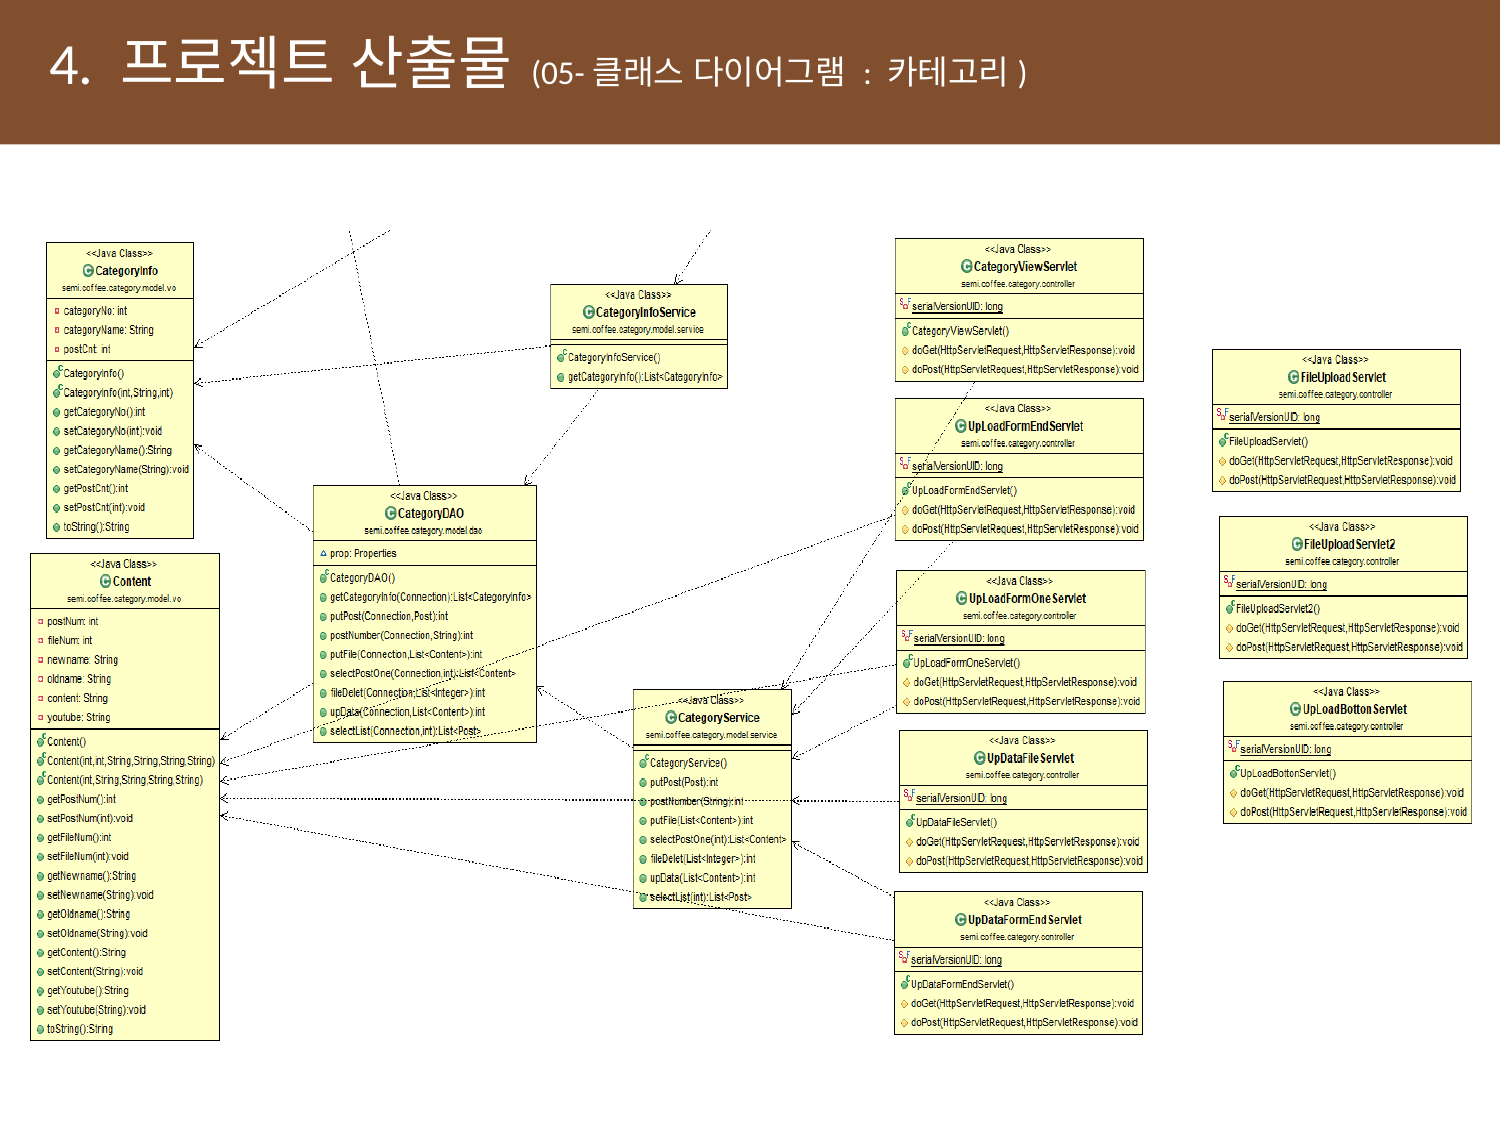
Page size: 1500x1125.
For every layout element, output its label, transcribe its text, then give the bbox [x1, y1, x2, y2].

picture [26, 230, 1484, 1062]
text_box [0, 0, 1500, 145]
text_box 4. 프로젝트 산출물 (05-클래스 다이어그램 : 카테고리) [34, 19, 1043, 104]
